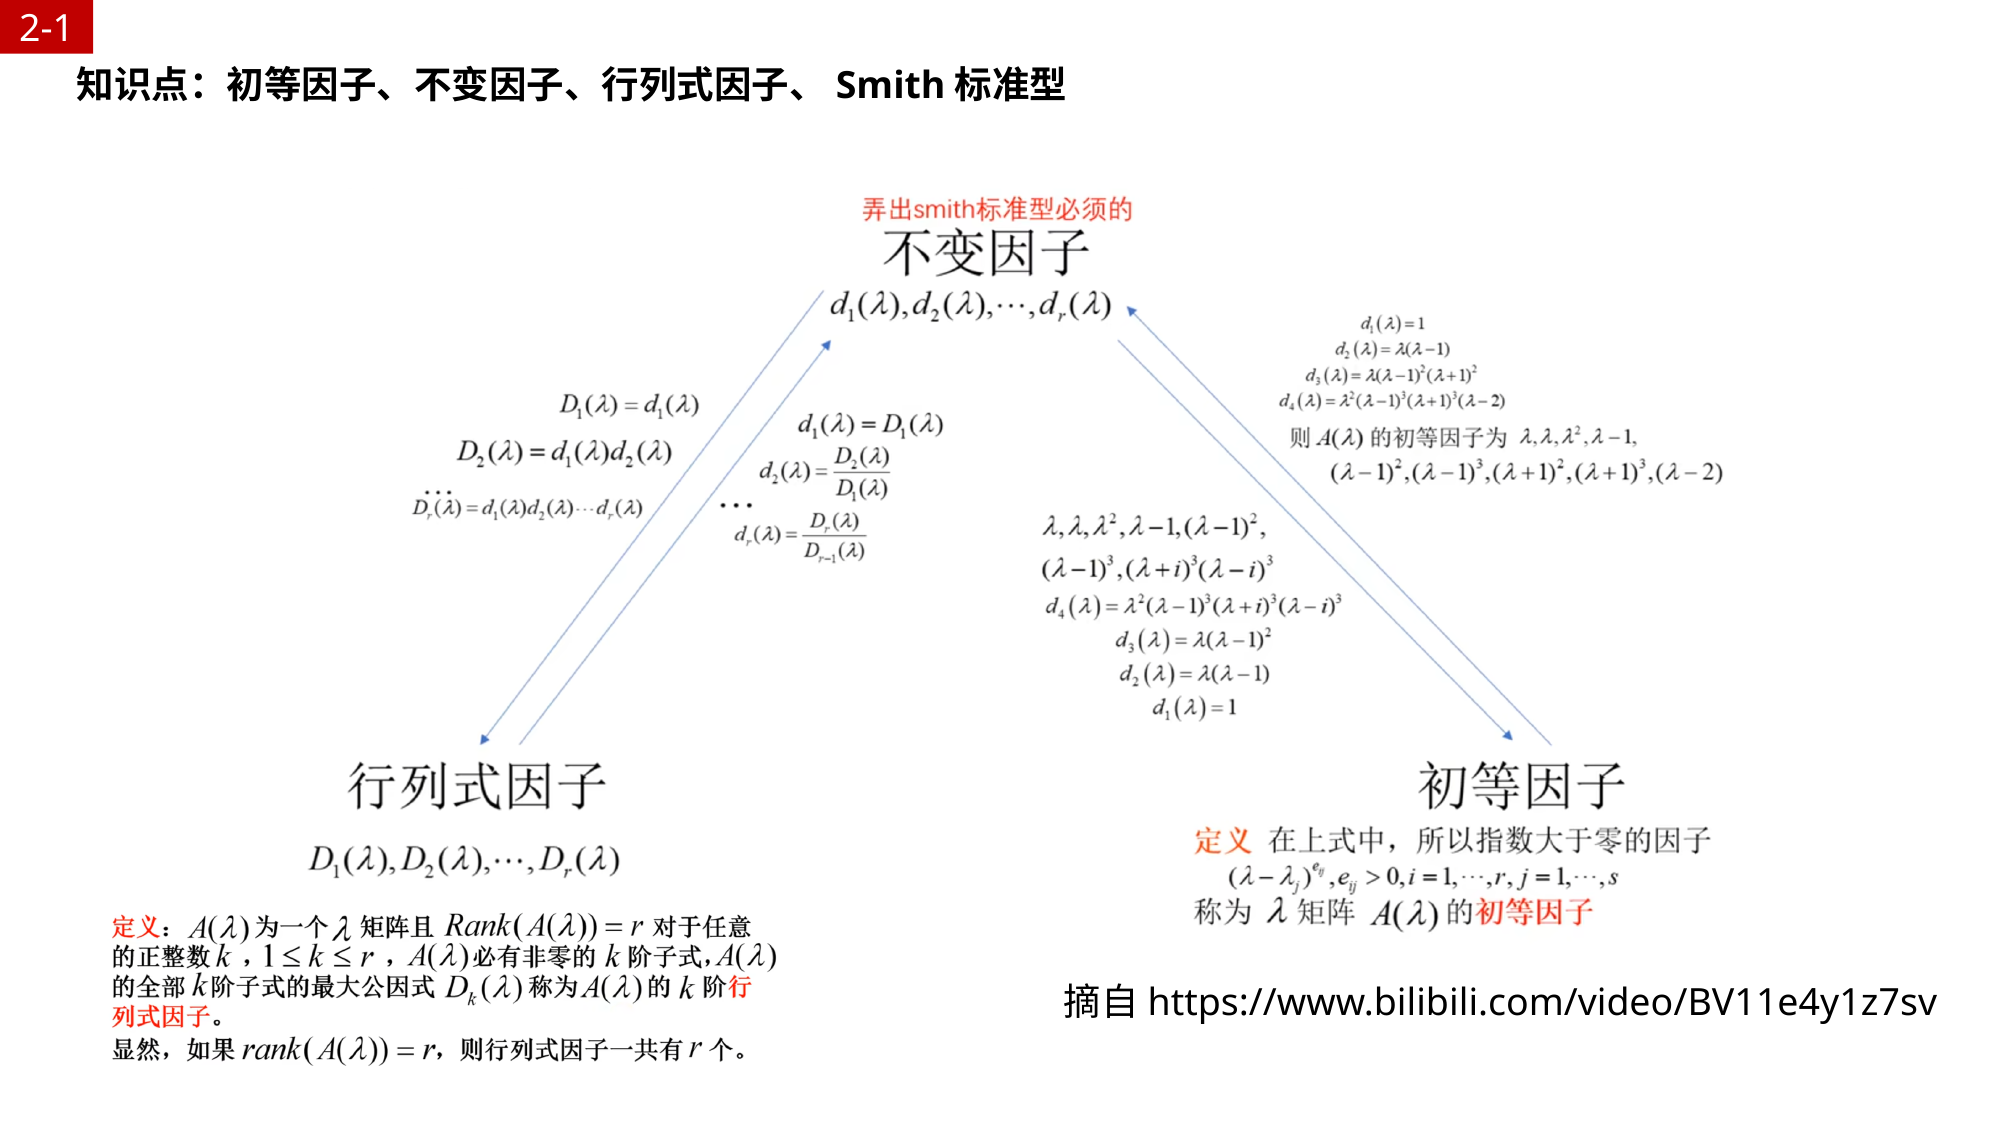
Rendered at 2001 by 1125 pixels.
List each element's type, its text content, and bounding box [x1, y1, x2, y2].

text_box 2-1 [0, 0, 94, 55]
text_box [177, 188, 1988, 1032]
picture [103, 903, 795, 1075]
text_box 知识点：初等因子、不变因子、行列式因子、Smith标准型 [62, 53, 1083, 114]
